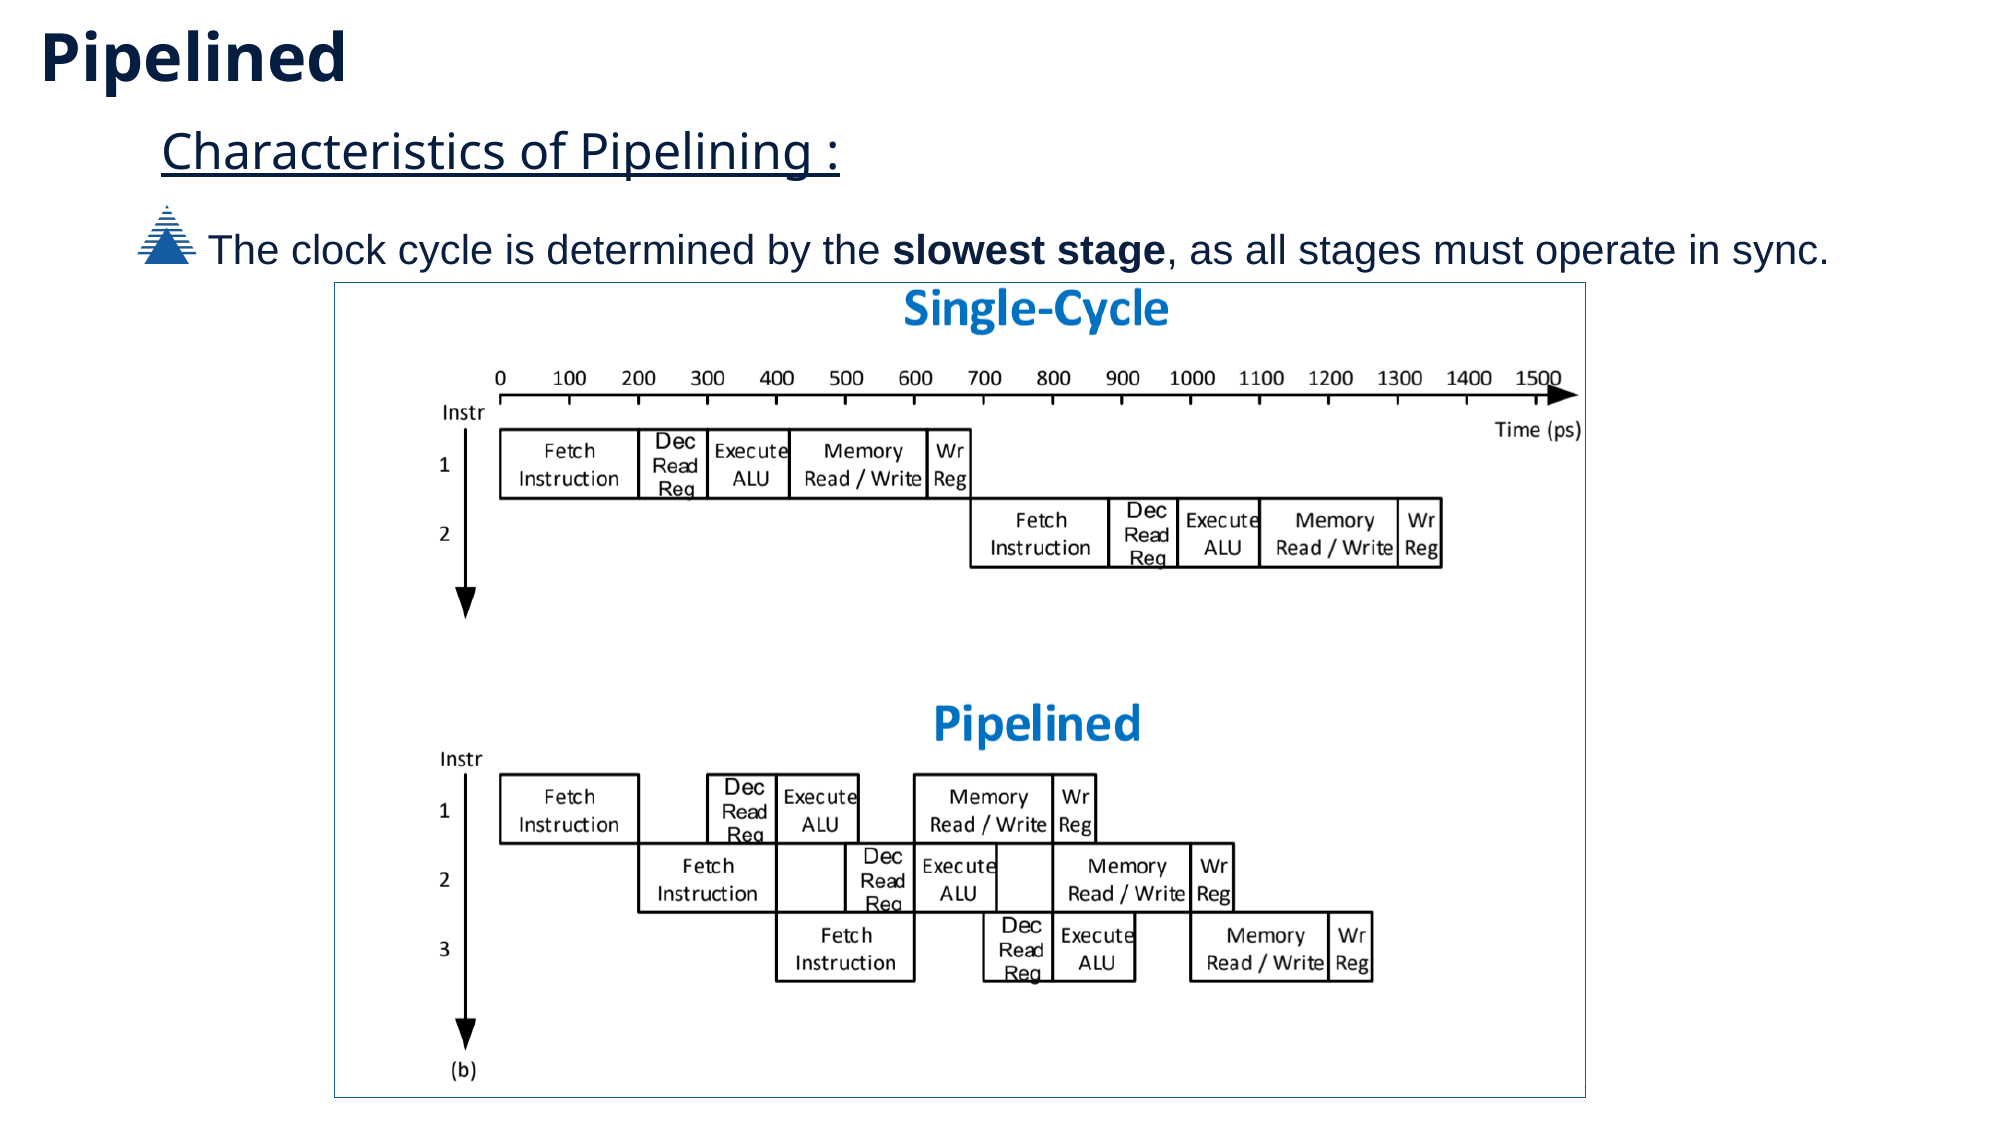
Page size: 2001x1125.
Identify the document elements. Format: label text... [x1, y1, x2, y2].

text_box Characteristics of Pipelining : [28, 118, 884, 190]
text_box Pipelined [24, 7, 382, 103]
picture [333, 281, 1587, 1099]
text_box [137, 205, 192, 264]
text_box The clock cycle is determined by the slowest stage, as all stages must operate in sync. [192, 164, 1921, 280]
